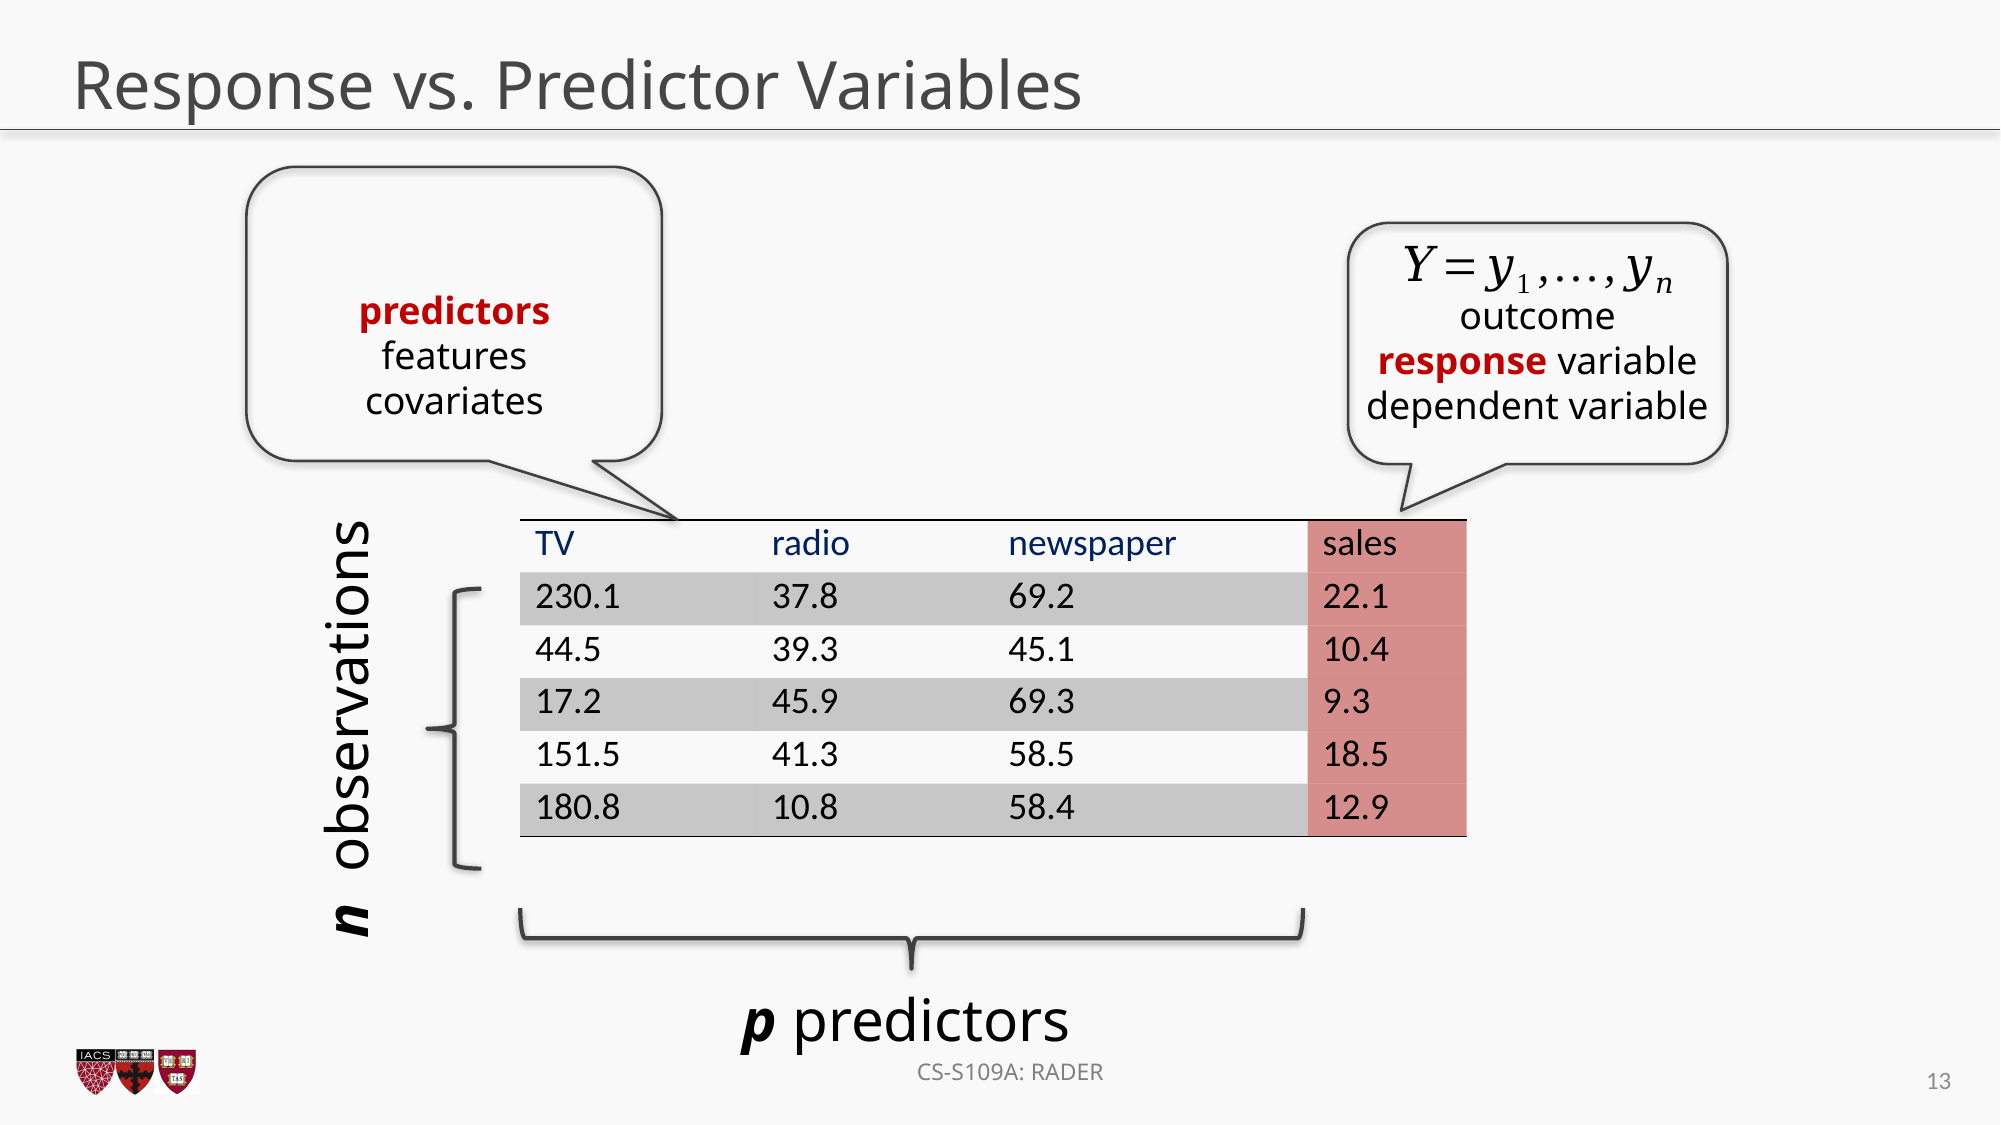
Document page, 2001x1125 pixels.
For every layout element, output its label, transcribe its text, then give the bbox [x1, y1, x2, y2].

table_cell 180.8 [520, 784, 757, 836]
text_box outcome response variable dependent variable [1351, 239, 1724, 480]
table_cell 17.2 [520, 678, 757, 731]
table_cell 44.5 [520, 625, 757, 678]
text_box [518, 908, 1306, 971]
table_header radio [757, 521, 993, 572]
text_box [1347, 246, 1351, 441]
text_box [1400, 480, 1473, 512]
table_cell 10.8 [757, 784, 993, 836]
title Response vs. Predictor Variables [57, 35, 1943, 162]
slide_number 13 [1500, 1050, 1967, 1110]
table_cell 230.1 [520, 572, 757, 625]
table_cell 10.4 [1308, 625, 1467, 678]
text_box [245, 166, 679, 521]
table_cell 18.5 [1308, 731, 1467, 784]
text_box p predictors [727, 976, 1086, 1061]
table_cell 58.5 [993, 731, 1308, 784]
table_cell 37.8 [757, 572, 993, 625]
table_cell 69.3 [993, 678, 1308, 731]
table_cell 9.3 [1308, 678, 1467, 731]
text_box [425, 586, 482, 871]
text_box [1355, 222, 1721, 239]
table_cell 22.1 [1308, 572, 1467, 625]
table_cell 45.1 [993, 625, 1308, 678]
table_header newspaper [993, 521, 1308, 572]
table_cell 151.5 [520, 731, 757, 784]
table_cell 58.4 [993, 784, 1308, 836]
table_cell 69.2 [993, 572, 1308, 625]
table_cell 41.3 [757, 731, 993, 784]
table_cell 12.9 [1308, 784, 1467, 836]
text_box [1724, 245, 1729, 442]
table_cell 45.9 [757, 678, 993, 731]
table_header sales [1308, 521, 1467, 572]
table_header TV [520, 521, 757, 572]
table_cell 39.3 [757, 625, 993, 678]
picture [75, 1049, 200, 1095]
text_box n observations [302, 504, 388, 953]
